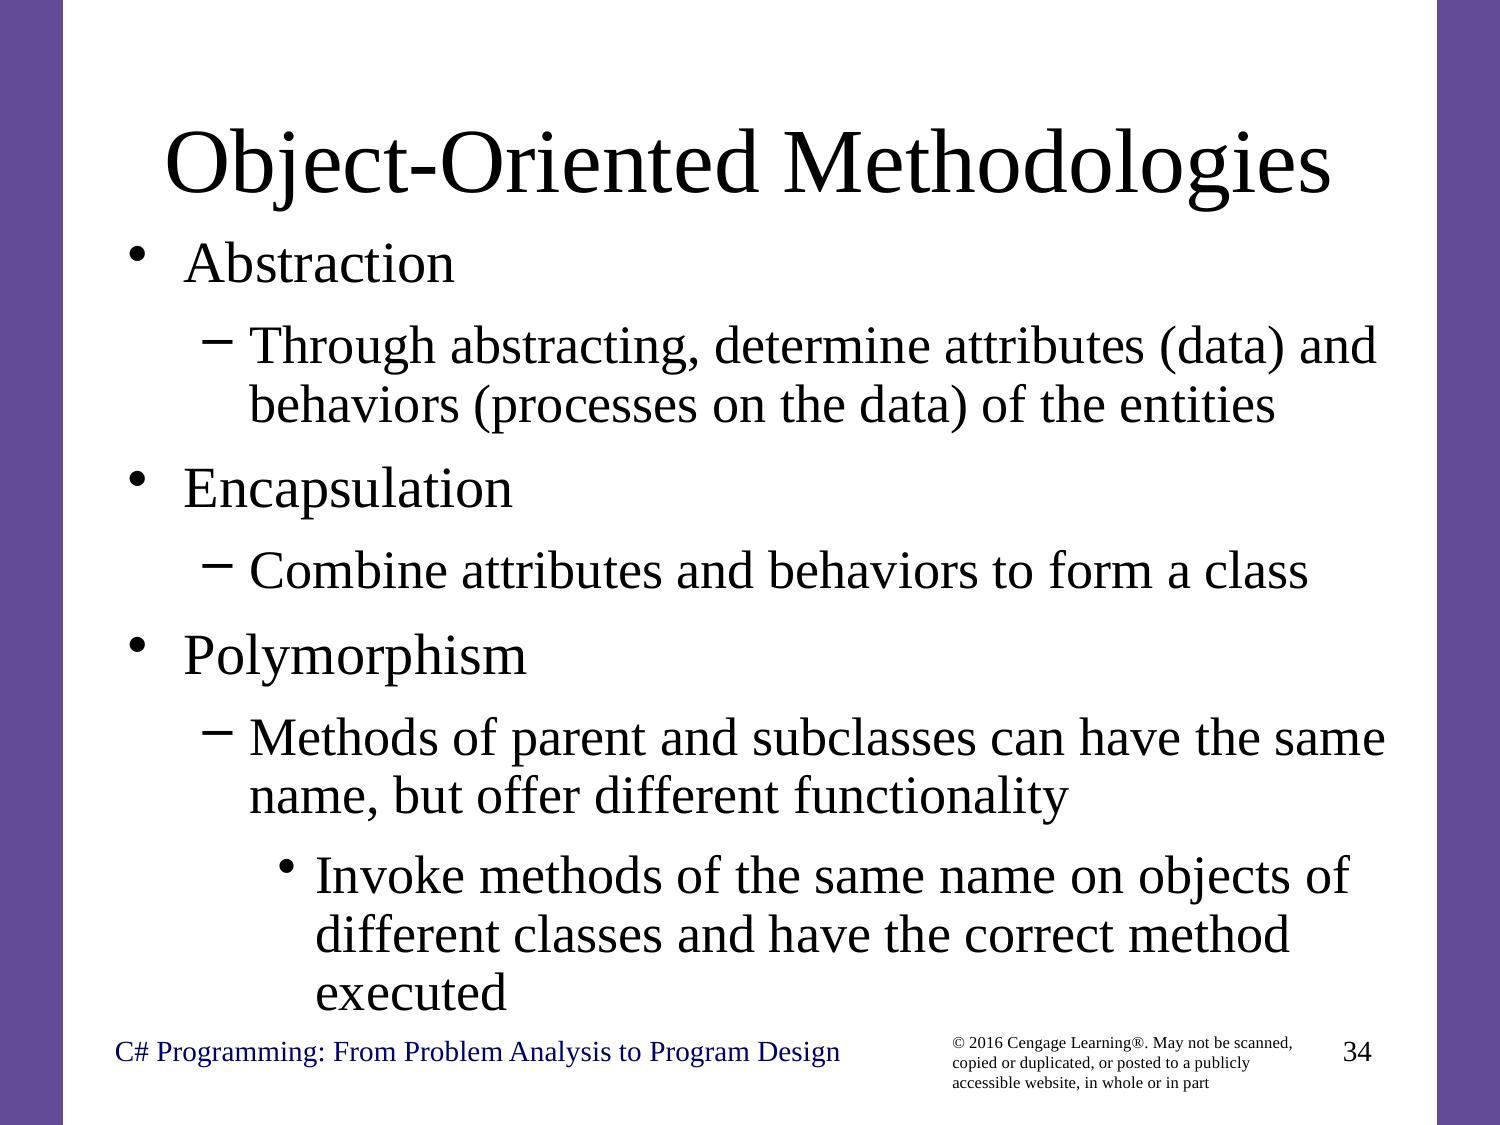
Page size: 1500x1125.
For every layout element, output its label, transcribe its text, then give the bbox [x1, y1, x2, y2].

footer C# Programming: From Problem Analysis to Program Design [99, 1024, 988, 1101]
list Abstraction Through abstracting, determine attributes (data) and behaviors (processes on the data) of the entities Encapsulation Combine attributes and behaviors to form a class Polymorphism Methods of parent and subclasses can have the same name, but offer different functionality Invoke methods of the same name on objects of different classes and have the correct method executed [112, 224, 1438, 1063]
title Object-Oriented Methodologies [112, 62, 1388, 224]
picture [0, 0, 63, 1125]
slide_number 34 [1074, 1063, 1388, 1101]
picture [1437, 0, 1500, 1125]
